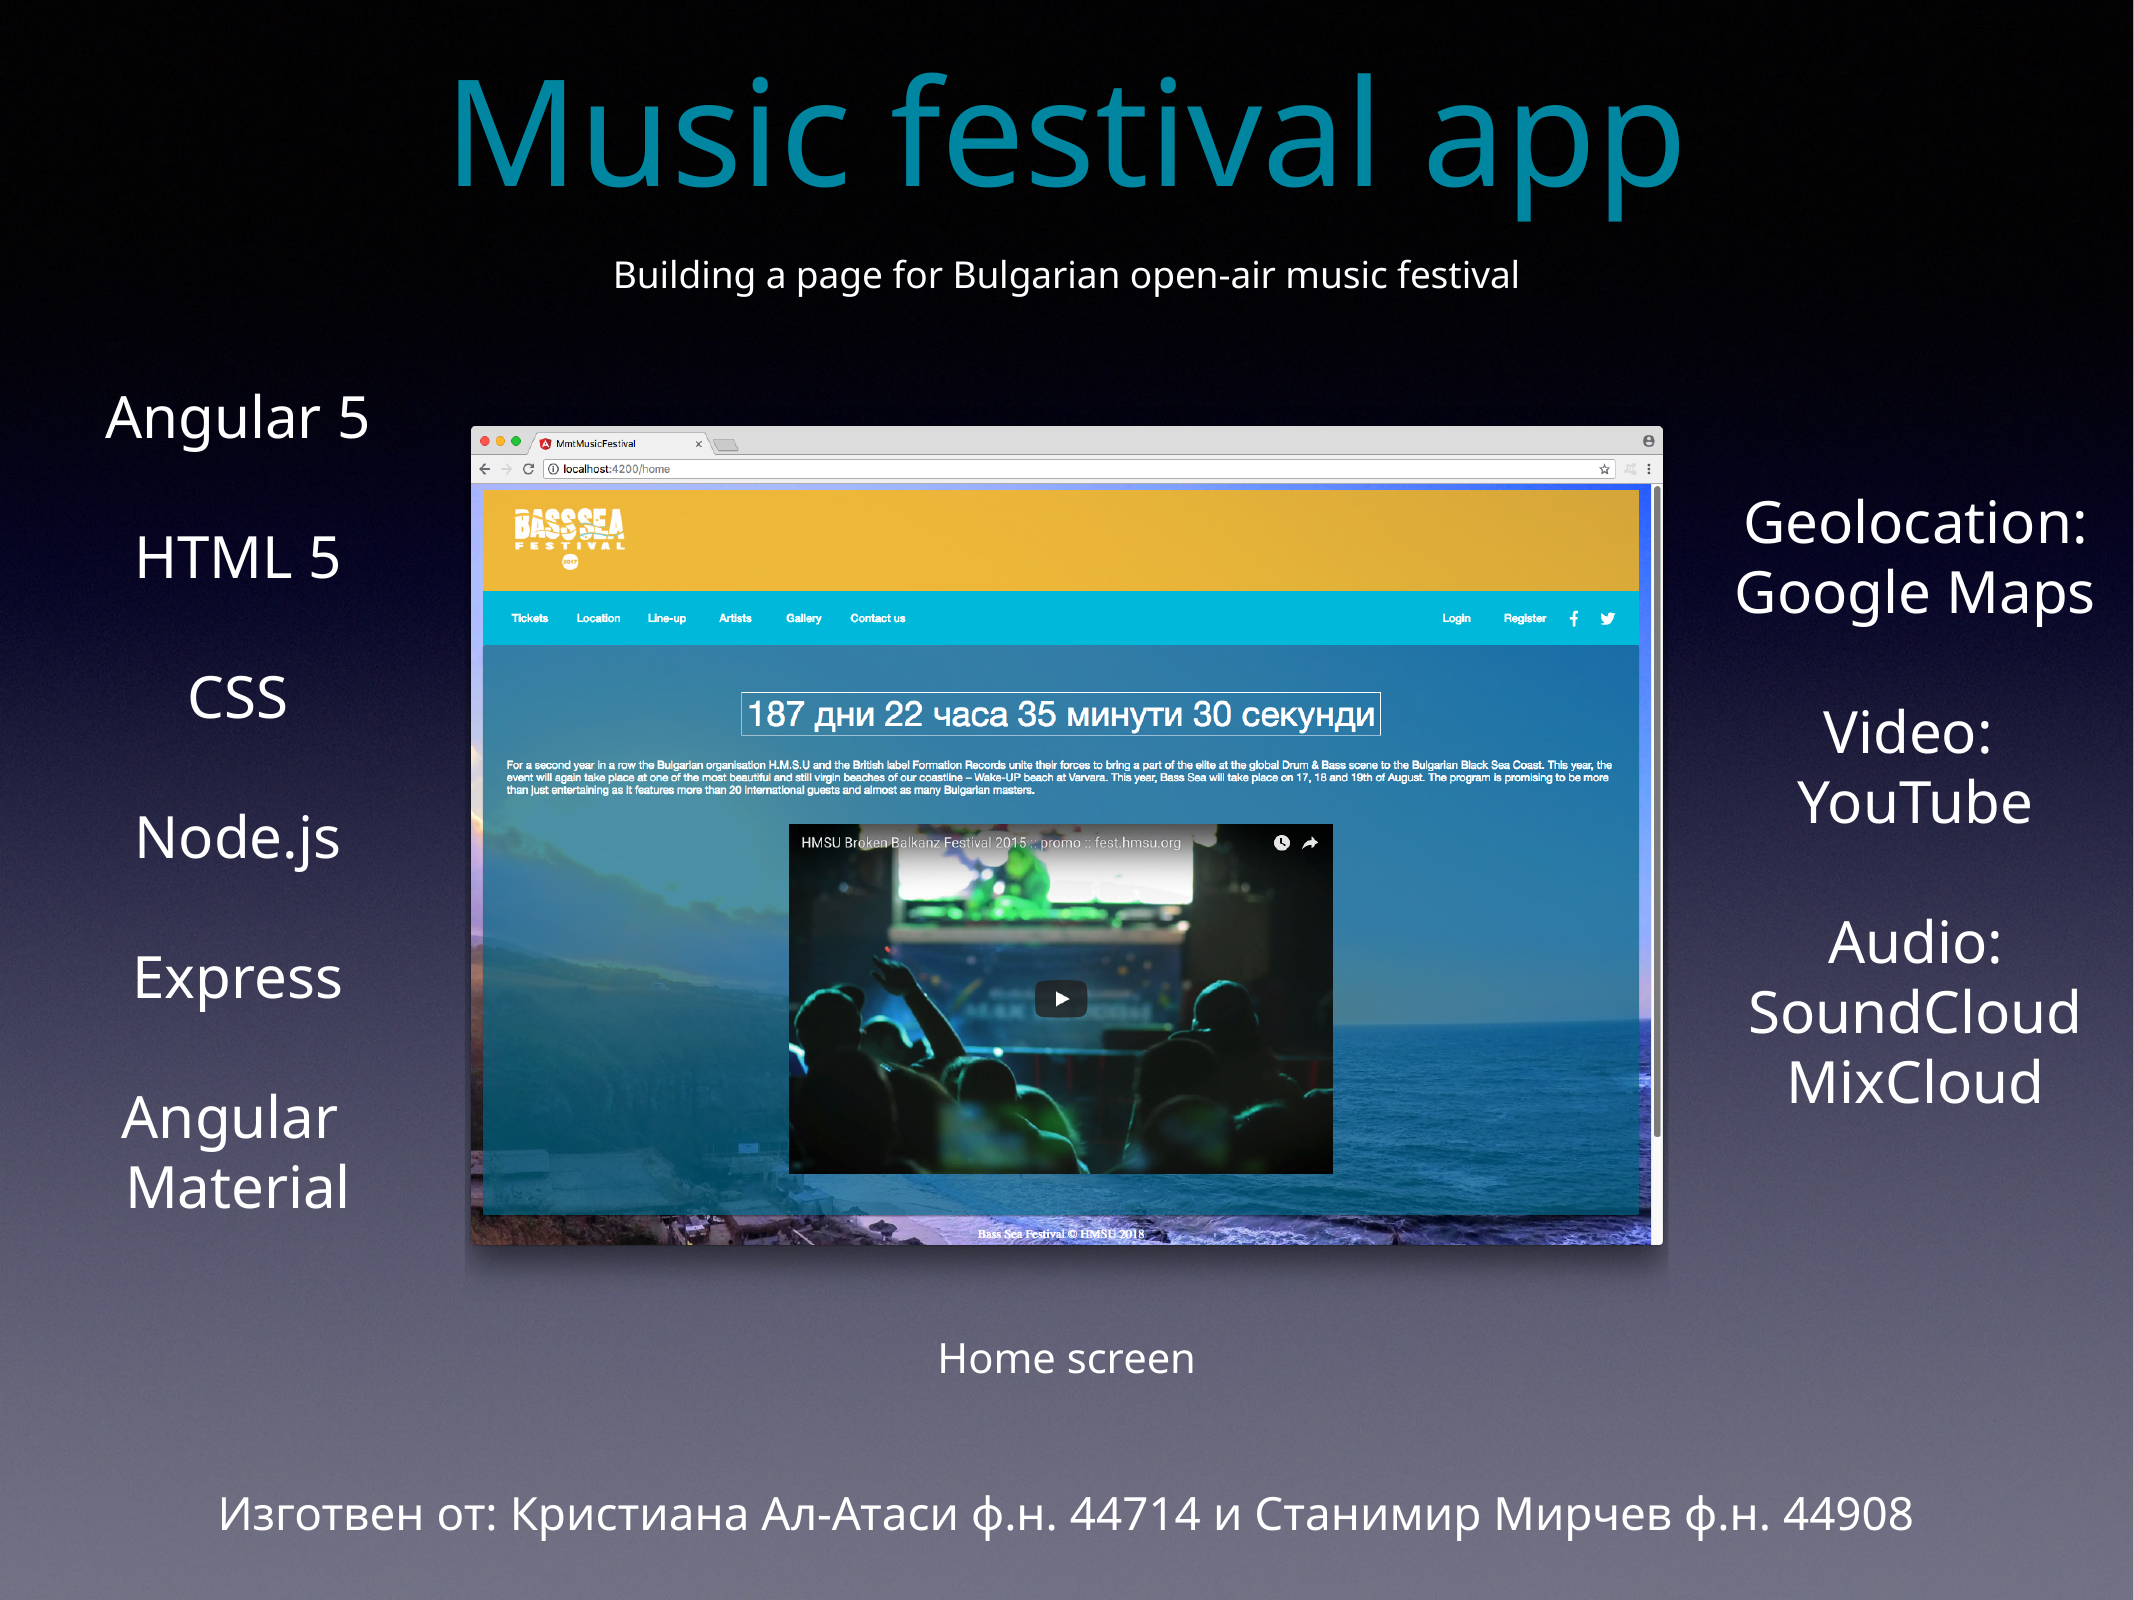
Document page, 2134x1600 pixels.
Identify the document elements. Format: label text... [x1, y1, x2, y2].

text_box Angular 5 HTML 5 CSS Node.js Express Angular Material [87, 371, 389, 1229]
title Music festival app Building a page for Bulgarian open-air music festival [207, 28, 1926, 306]
text_box Geolocation: Google Maps Video: YouTube Audio: SoundCloud MixCloud [1726, 476, 2105, 1124]
subtitle Изготвен от: Кристиана Ал-Атаси ф.н. 44714 и Станимир Мирчев ф.н. 44908 [207, 1475, 1926, 1567]
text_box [464, 401, 1669, 1395]
picture [0, 0, 2134, 1600]
